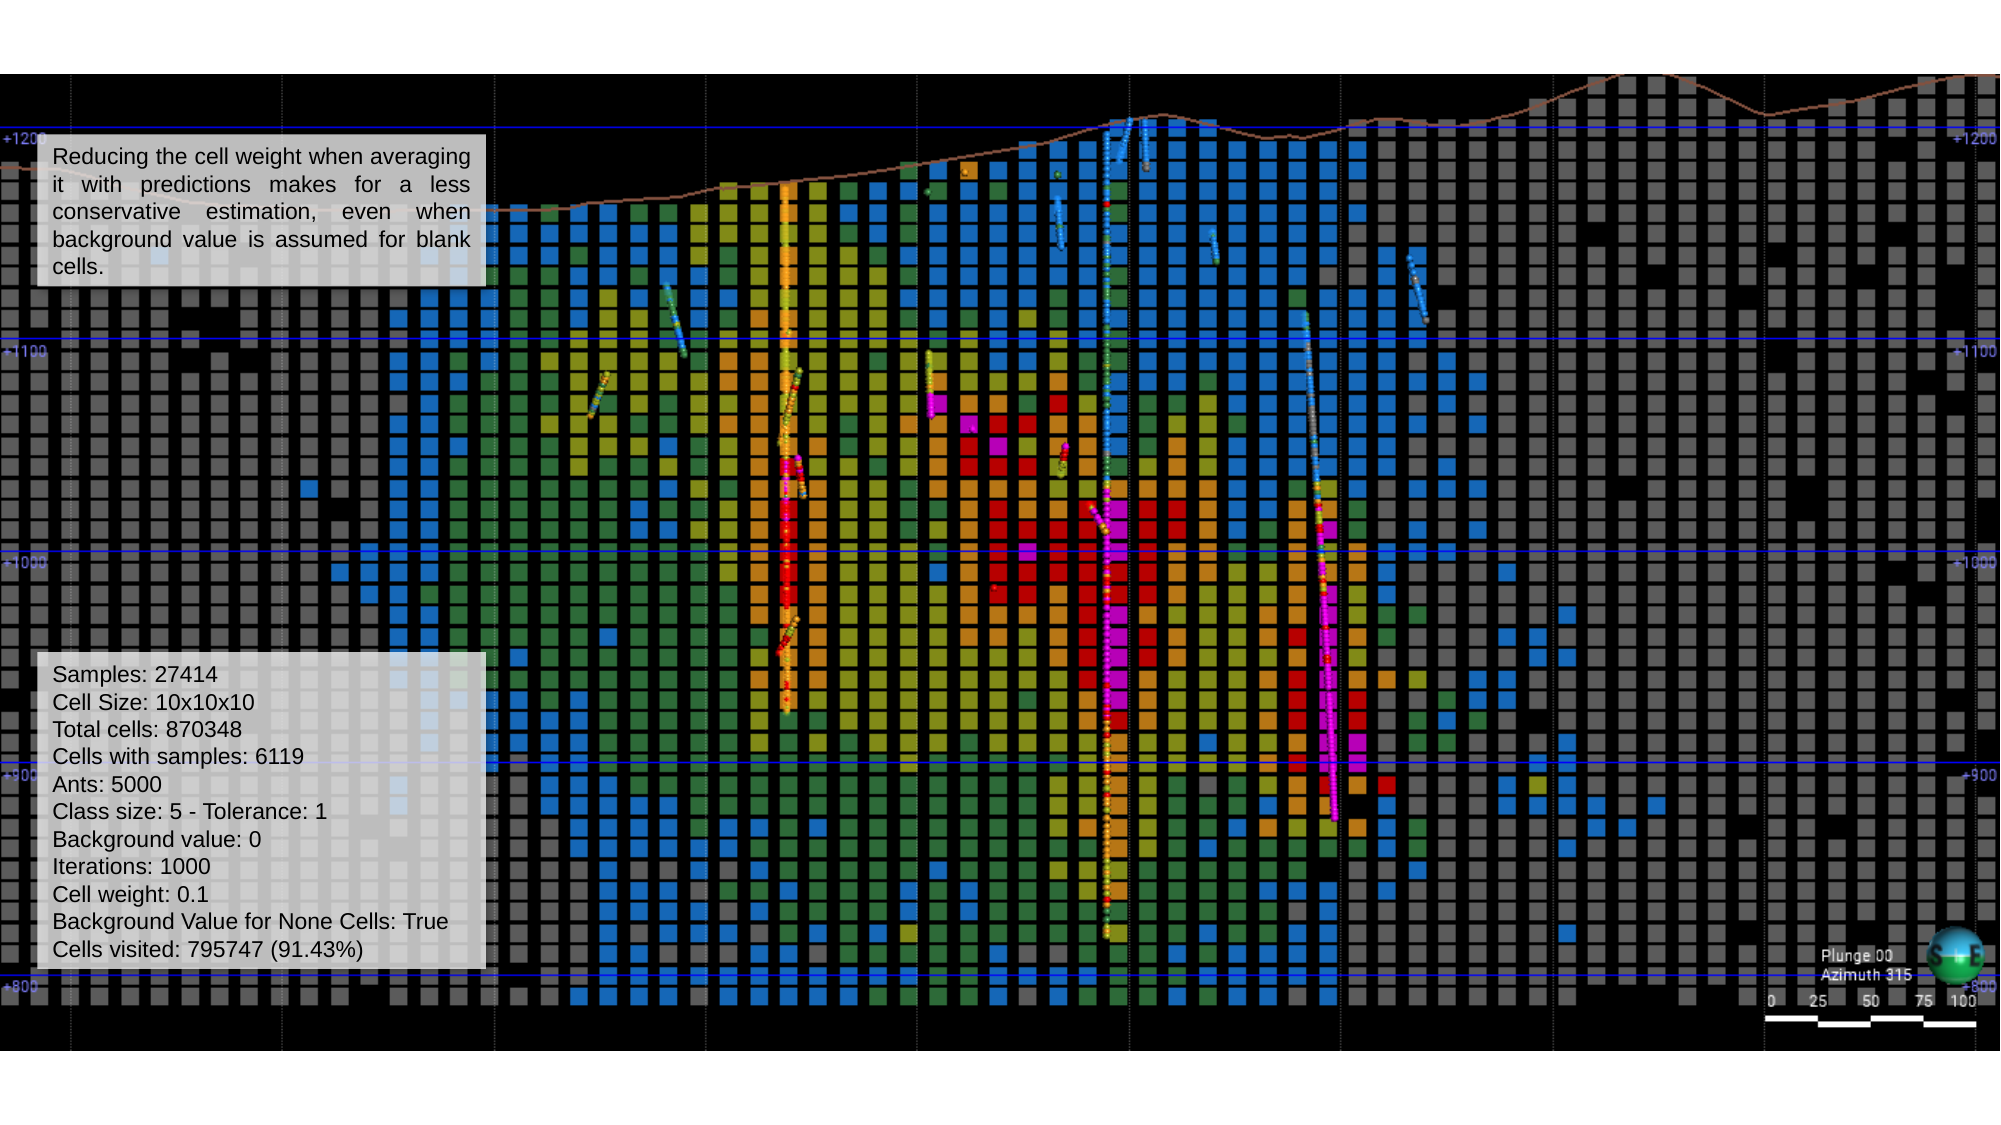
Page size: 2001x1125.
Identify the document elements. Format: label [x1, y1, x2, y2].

picture [0, 73, 2000, 1052]
